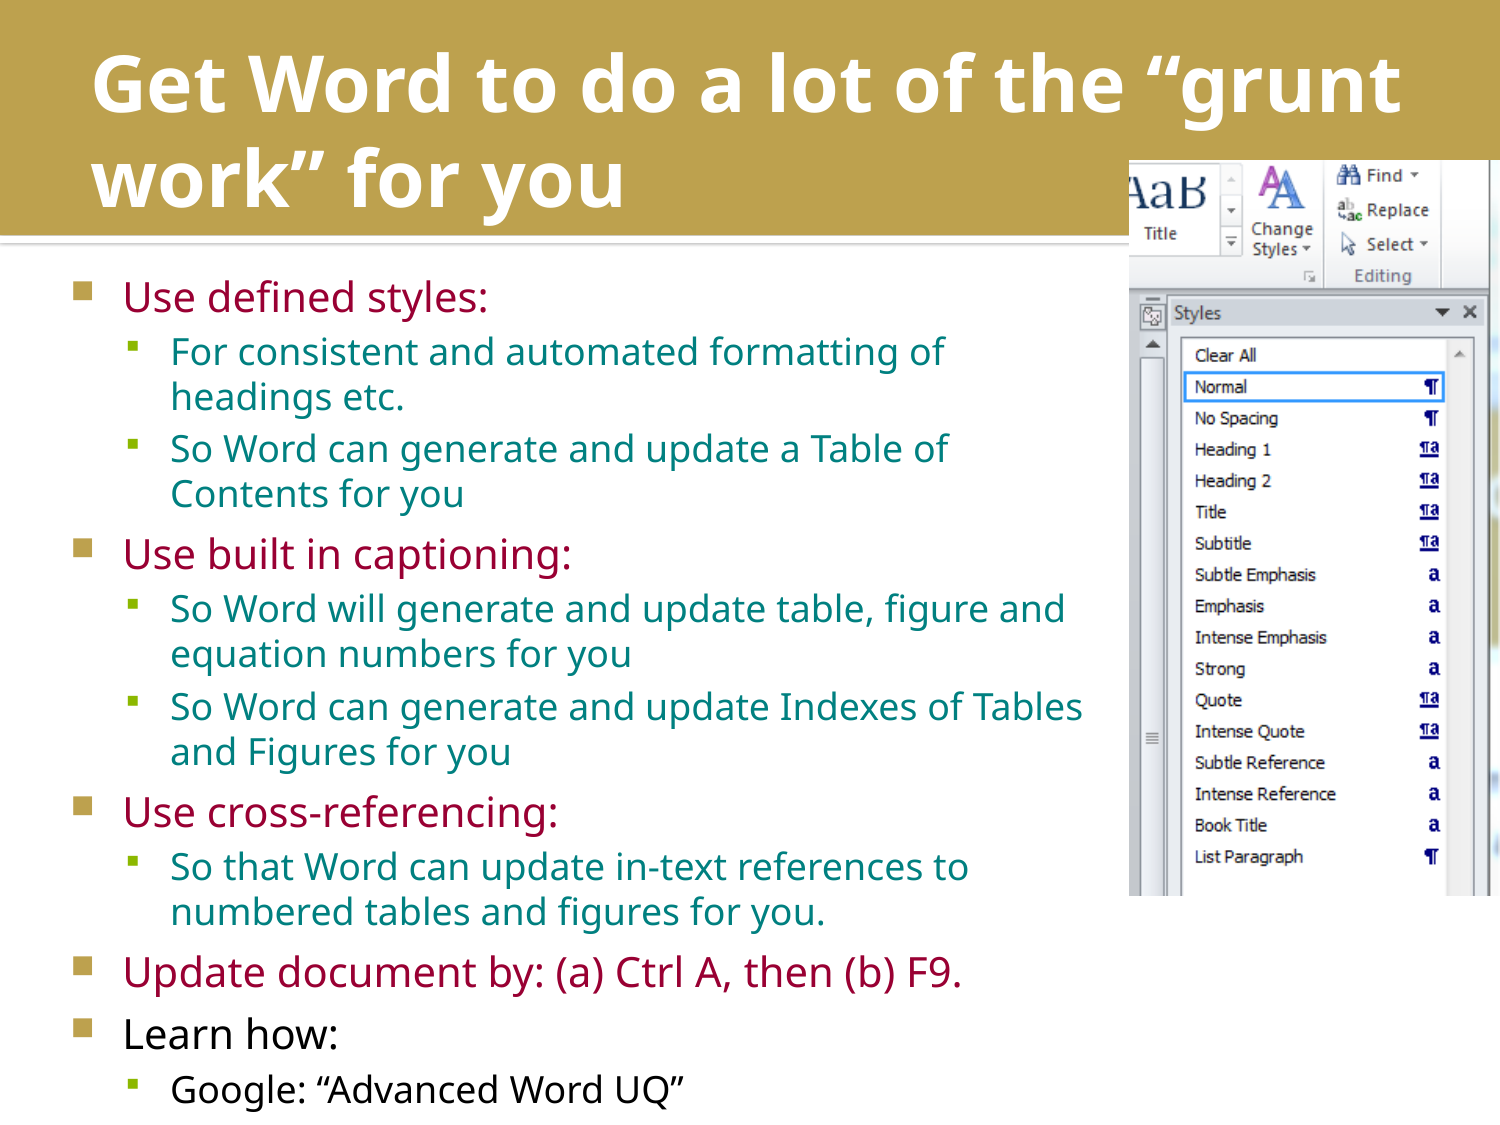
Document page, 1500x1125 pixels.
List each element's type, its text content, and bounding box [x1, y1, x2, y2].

title Get Word to do a lot of the “grunt work” for you [75, 25, 1425, 231]
picture [1129, 160, 1500, 896]
list Use defined styles: For consistent and automated formatting of headings etc. So Word can generate and update a Table of Contents for you Use built in captioning: So Word will generate and update table, figure and equation numbers for you So Word can generate and update Indexes of Tables and Figures for you Use cross-referencing: So that Word can update in-text references to numbered tables and figures for you. Update document by: (a) Ctrl A, then (b) F9. Learn how: Google: “Advanced Word UQ” [41, 255, 1130, 1125]
